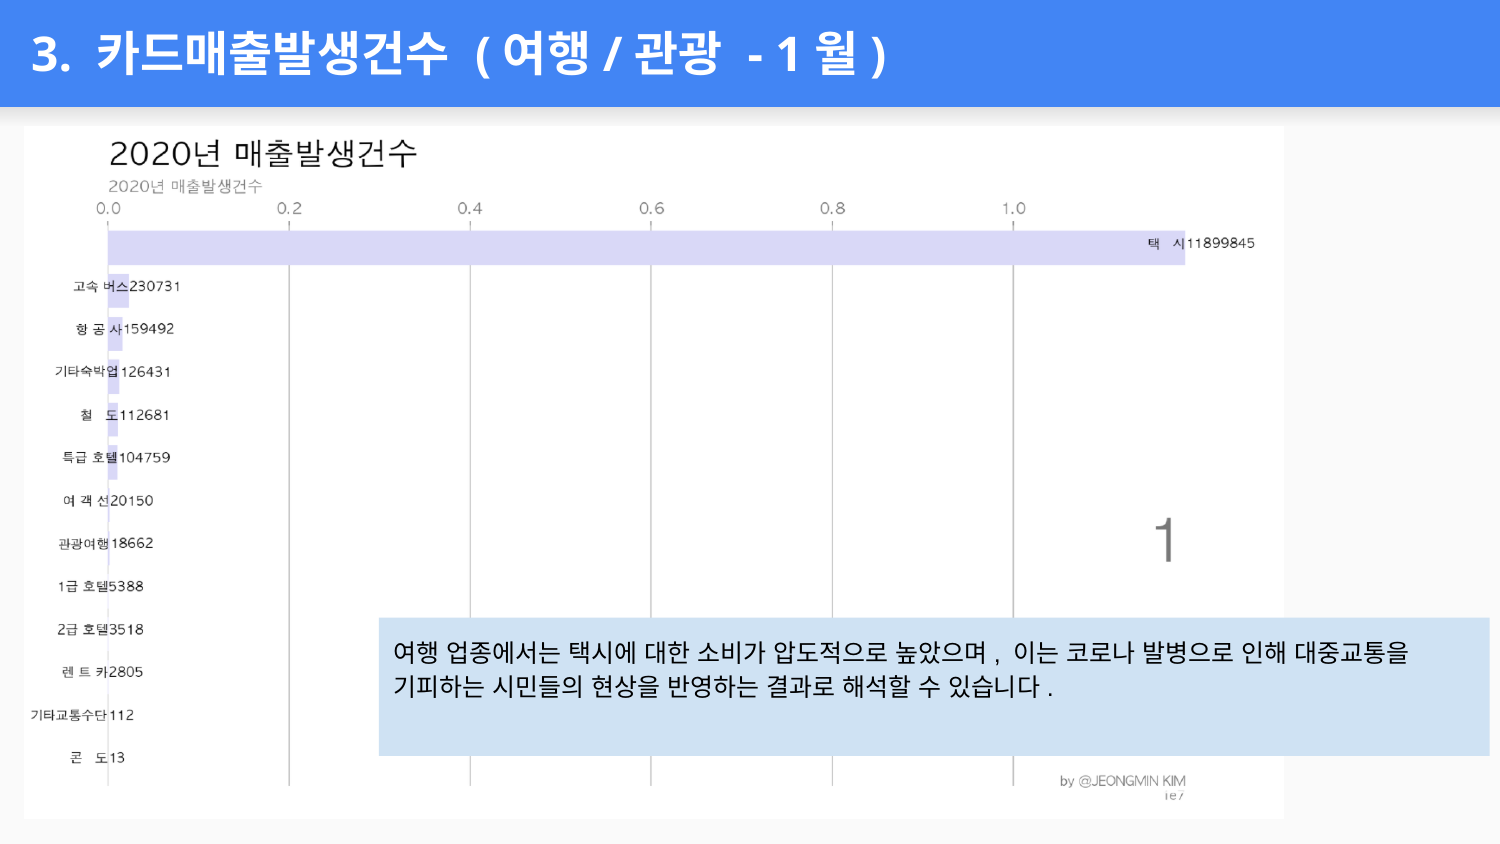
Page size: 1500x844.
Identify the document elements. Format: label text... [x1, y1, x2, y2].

picture [24, 126, 1284, 819]
title 3. 카드매출발생건수 (여행/관광 - 1월) [16, 2, 1464, 102]
text_box 여행 업종에서는 택시에 대한 소비가 압도적으로 높았으며, 이는 코로나 발병으로 인해 대중교통을 기피하는 시민들의 현상을 반영하는 결과로 해석할 수 있습니다. [1288, 617, 1490, 756]
